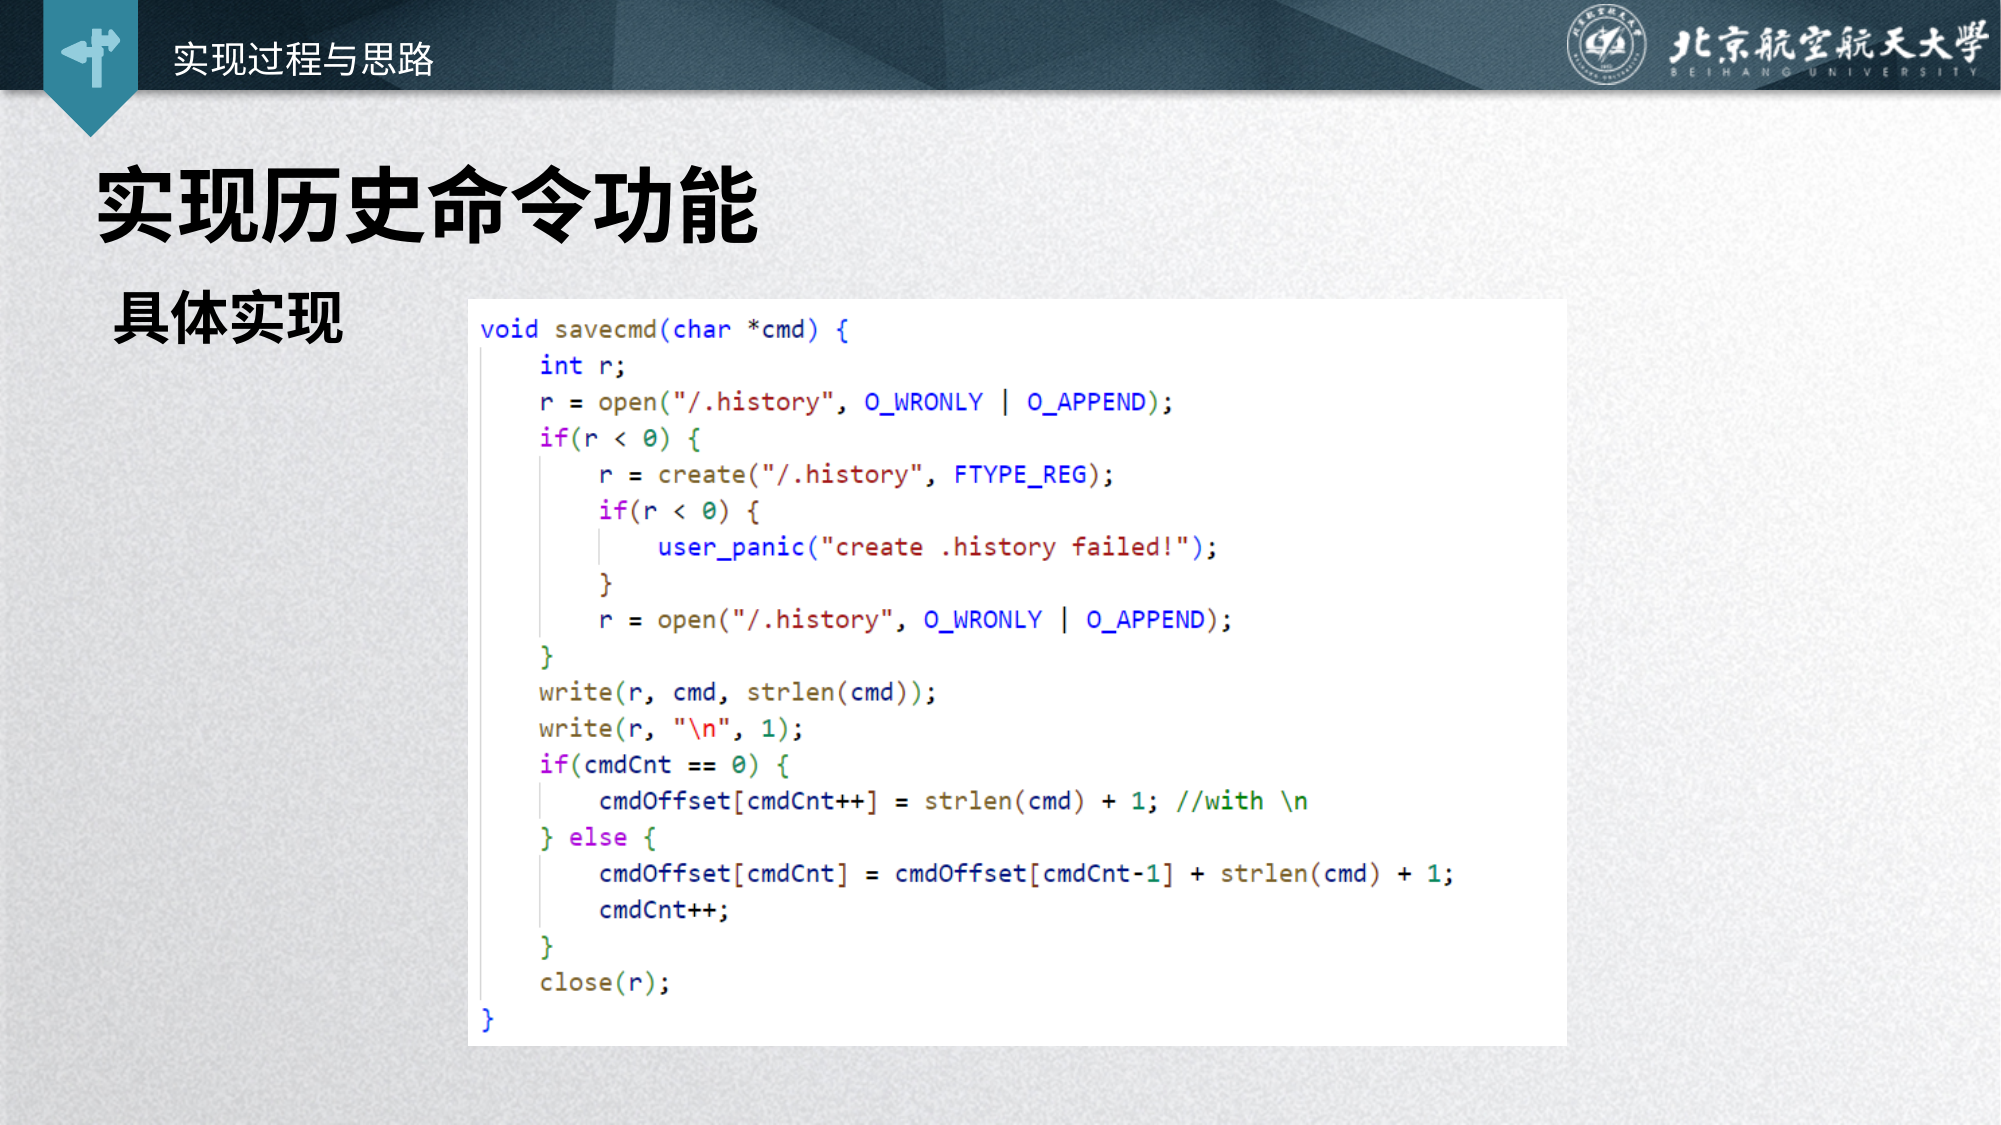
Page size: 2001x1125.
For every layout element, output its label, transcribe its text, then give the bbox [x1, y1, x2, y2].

text_box 实现过程与思路 [161, 30, 469, 88]
text_box [0, 0, 41, 92]
text_box [140, 0, 2001, 92]
picture [0, 92, 2001, 1125]
picture [1566, 4, 1989, 85]
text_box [43, 0, 139, 138]
text_box 实现历史命令功能 [78, 125, 1614, 261]
text_box 具体实现 [97, 274, 634, 359]
